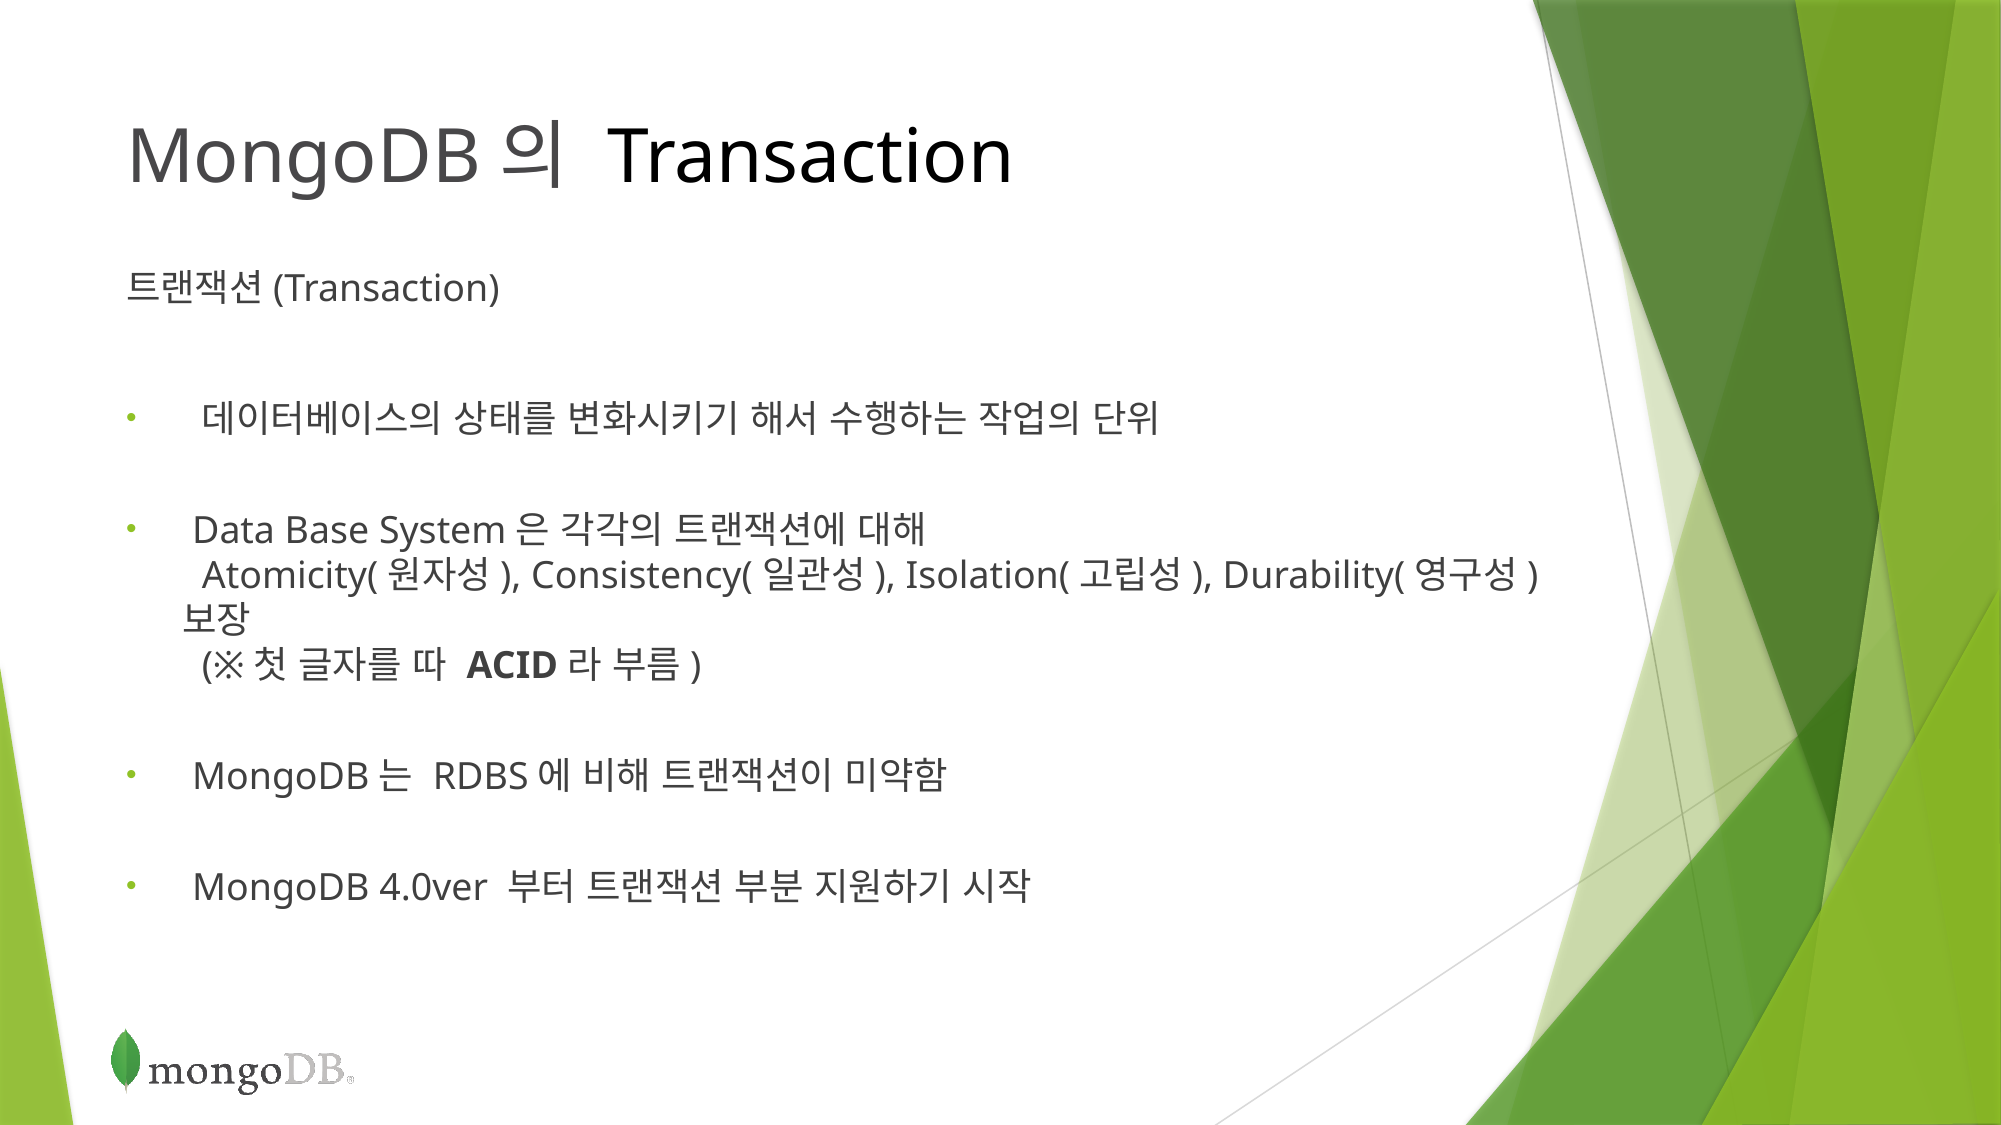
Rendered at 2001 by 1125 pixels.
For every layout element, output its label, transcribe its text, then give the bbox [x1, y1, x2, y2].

title MongoDB의 Transaction [111, 99, 1522, 243]
picture [110, 1028, 354, 1096]
list 트랜잭션(Transaction) 데이터베이스의 상태를 변화시키기 해서 수행하는 작업의 단위 Data Base System은 각각의 트랜잭션에 대해 Atomicity(원자성), Consistency(일관성), Isolation(고립성), Durability(영구성) 보장 (※첫 글자를 따 ACID라 부름) MongoDB는 RDBS에 비해 트랜잭션이 미약함 MongoDB 4.0ver 부터 트랜잭션 부분 지원하기 시작 [111, 255, 1616, 902]
